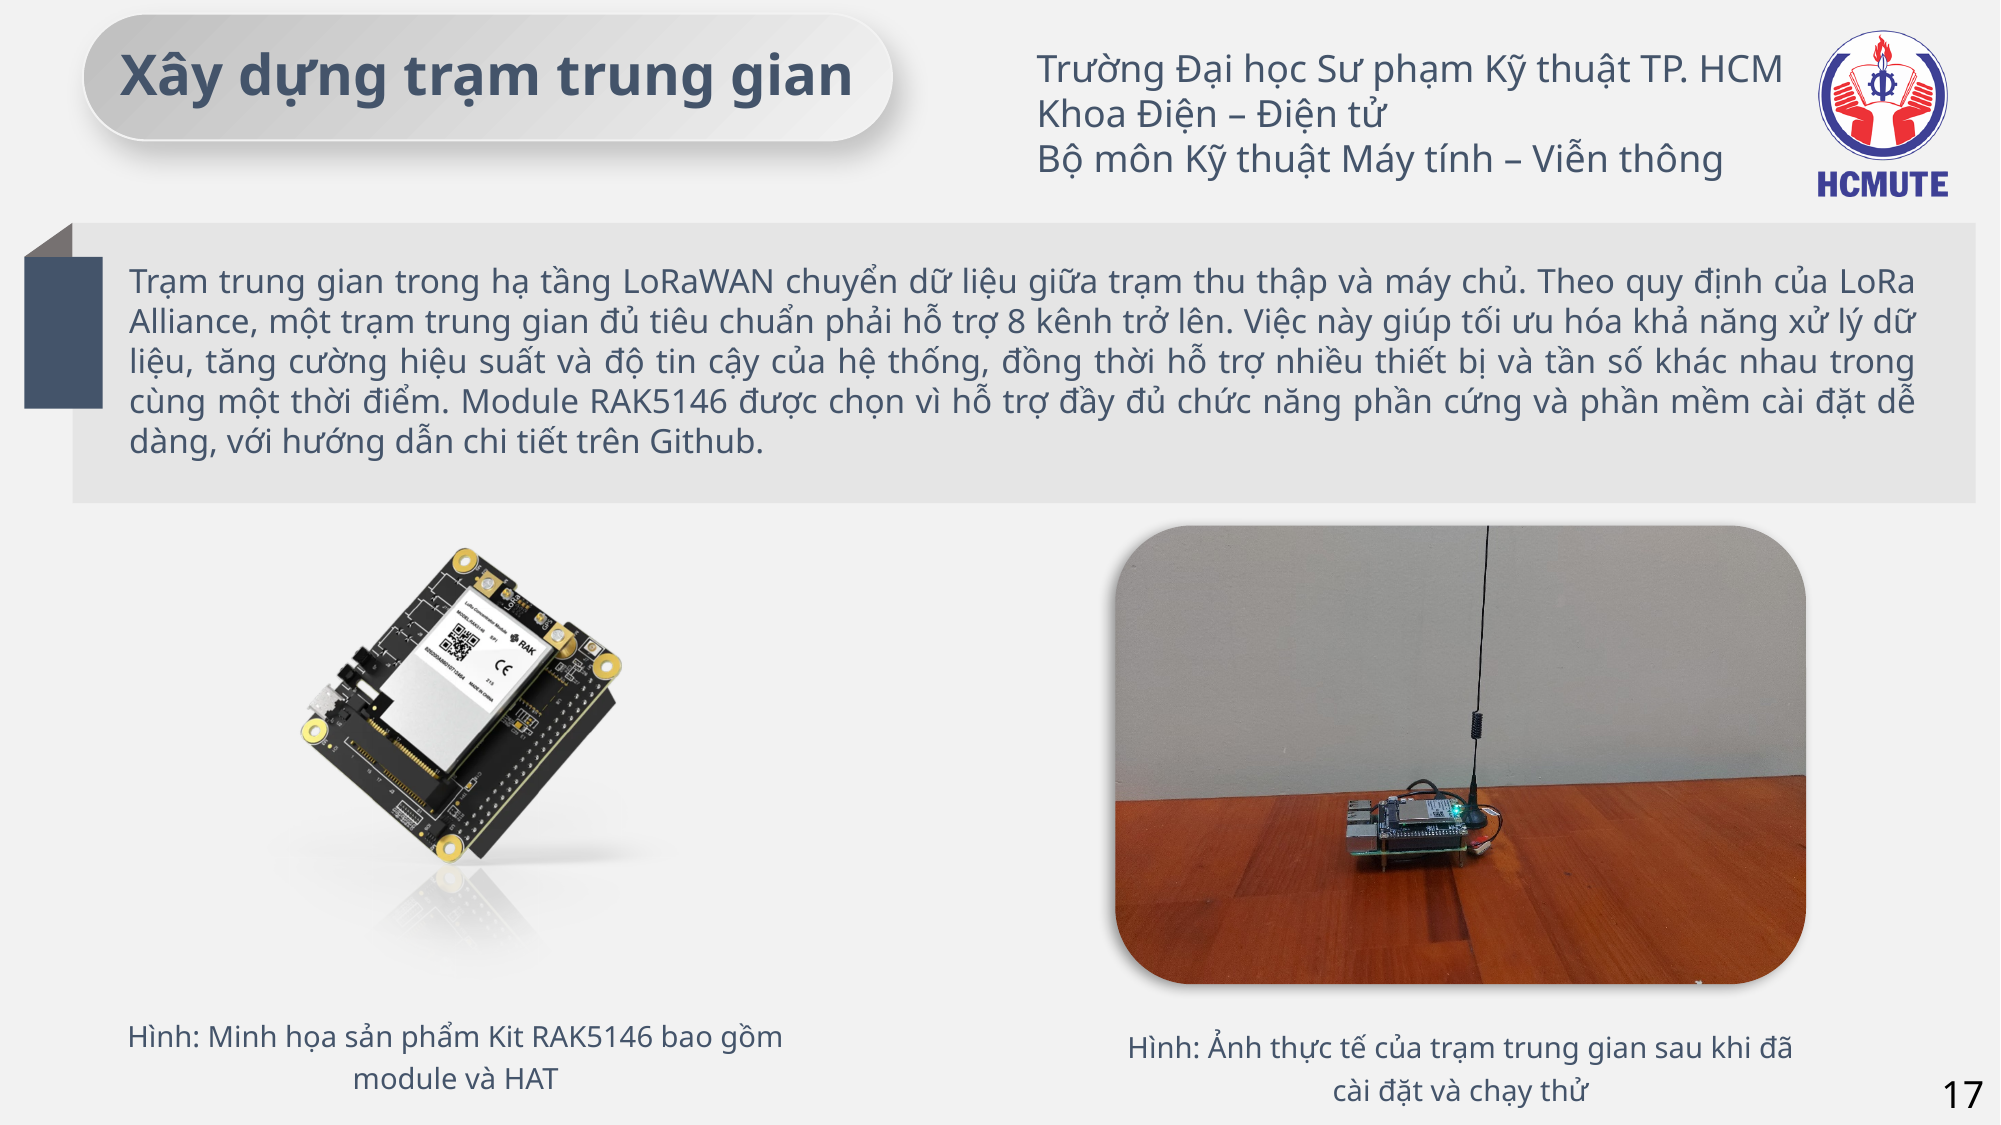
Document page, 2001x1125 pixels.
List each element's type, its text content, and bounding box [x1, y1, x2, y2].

text_box [72, 222, 1976, 504]
text_box Xây dựng trạm trung gian [81, 12, 893, 142]
picture [207, 484, 704, 982]
text_box [21, 220, 74, 258]
picture [1115, 525, 1807, 985]
text_box [23, 256, 104, 410]
text_box Hình: Minh họa sản phẩm Kit RAK5146 bao gồm module và HAT [88, 1003, 824, 1103]
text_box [1021, 30, 1948, 197]
text_box Trạm trung gian trong hạ tầng LoRaWAN chuyển dữ liệu giữa trạm thu thập và máy chủ. Theo quy định của LoRa Alliance, một trạm trung gian đủ tiêu chuẩn phải hỗ trợ 8 kênh trở lên. Việc này giúp tối ưu hóa khả năng xử lý dữ liệu, tăng cường hiệu suất và độ tin cậy của hệ thống, đồng thời hỗ trợ nhiều thiết bị và tần số khác nhau trong cùng một thời điểm. Module RAK5146 được chọn vì hỗ trợ đầy đủ chức năng phần cứng và phần mềm cài đặt dễ dàng, với hướng dẫn chi tiết trên Github. [114, 252, 1934, 468]
text_box 17 [1926, 1063, 2000, 1124]
text_box Hình: Ảnh thực tế của trạm trung gian sau khi đã cài đặt và chạy thử [1093, 1015, 1829, 1115]
